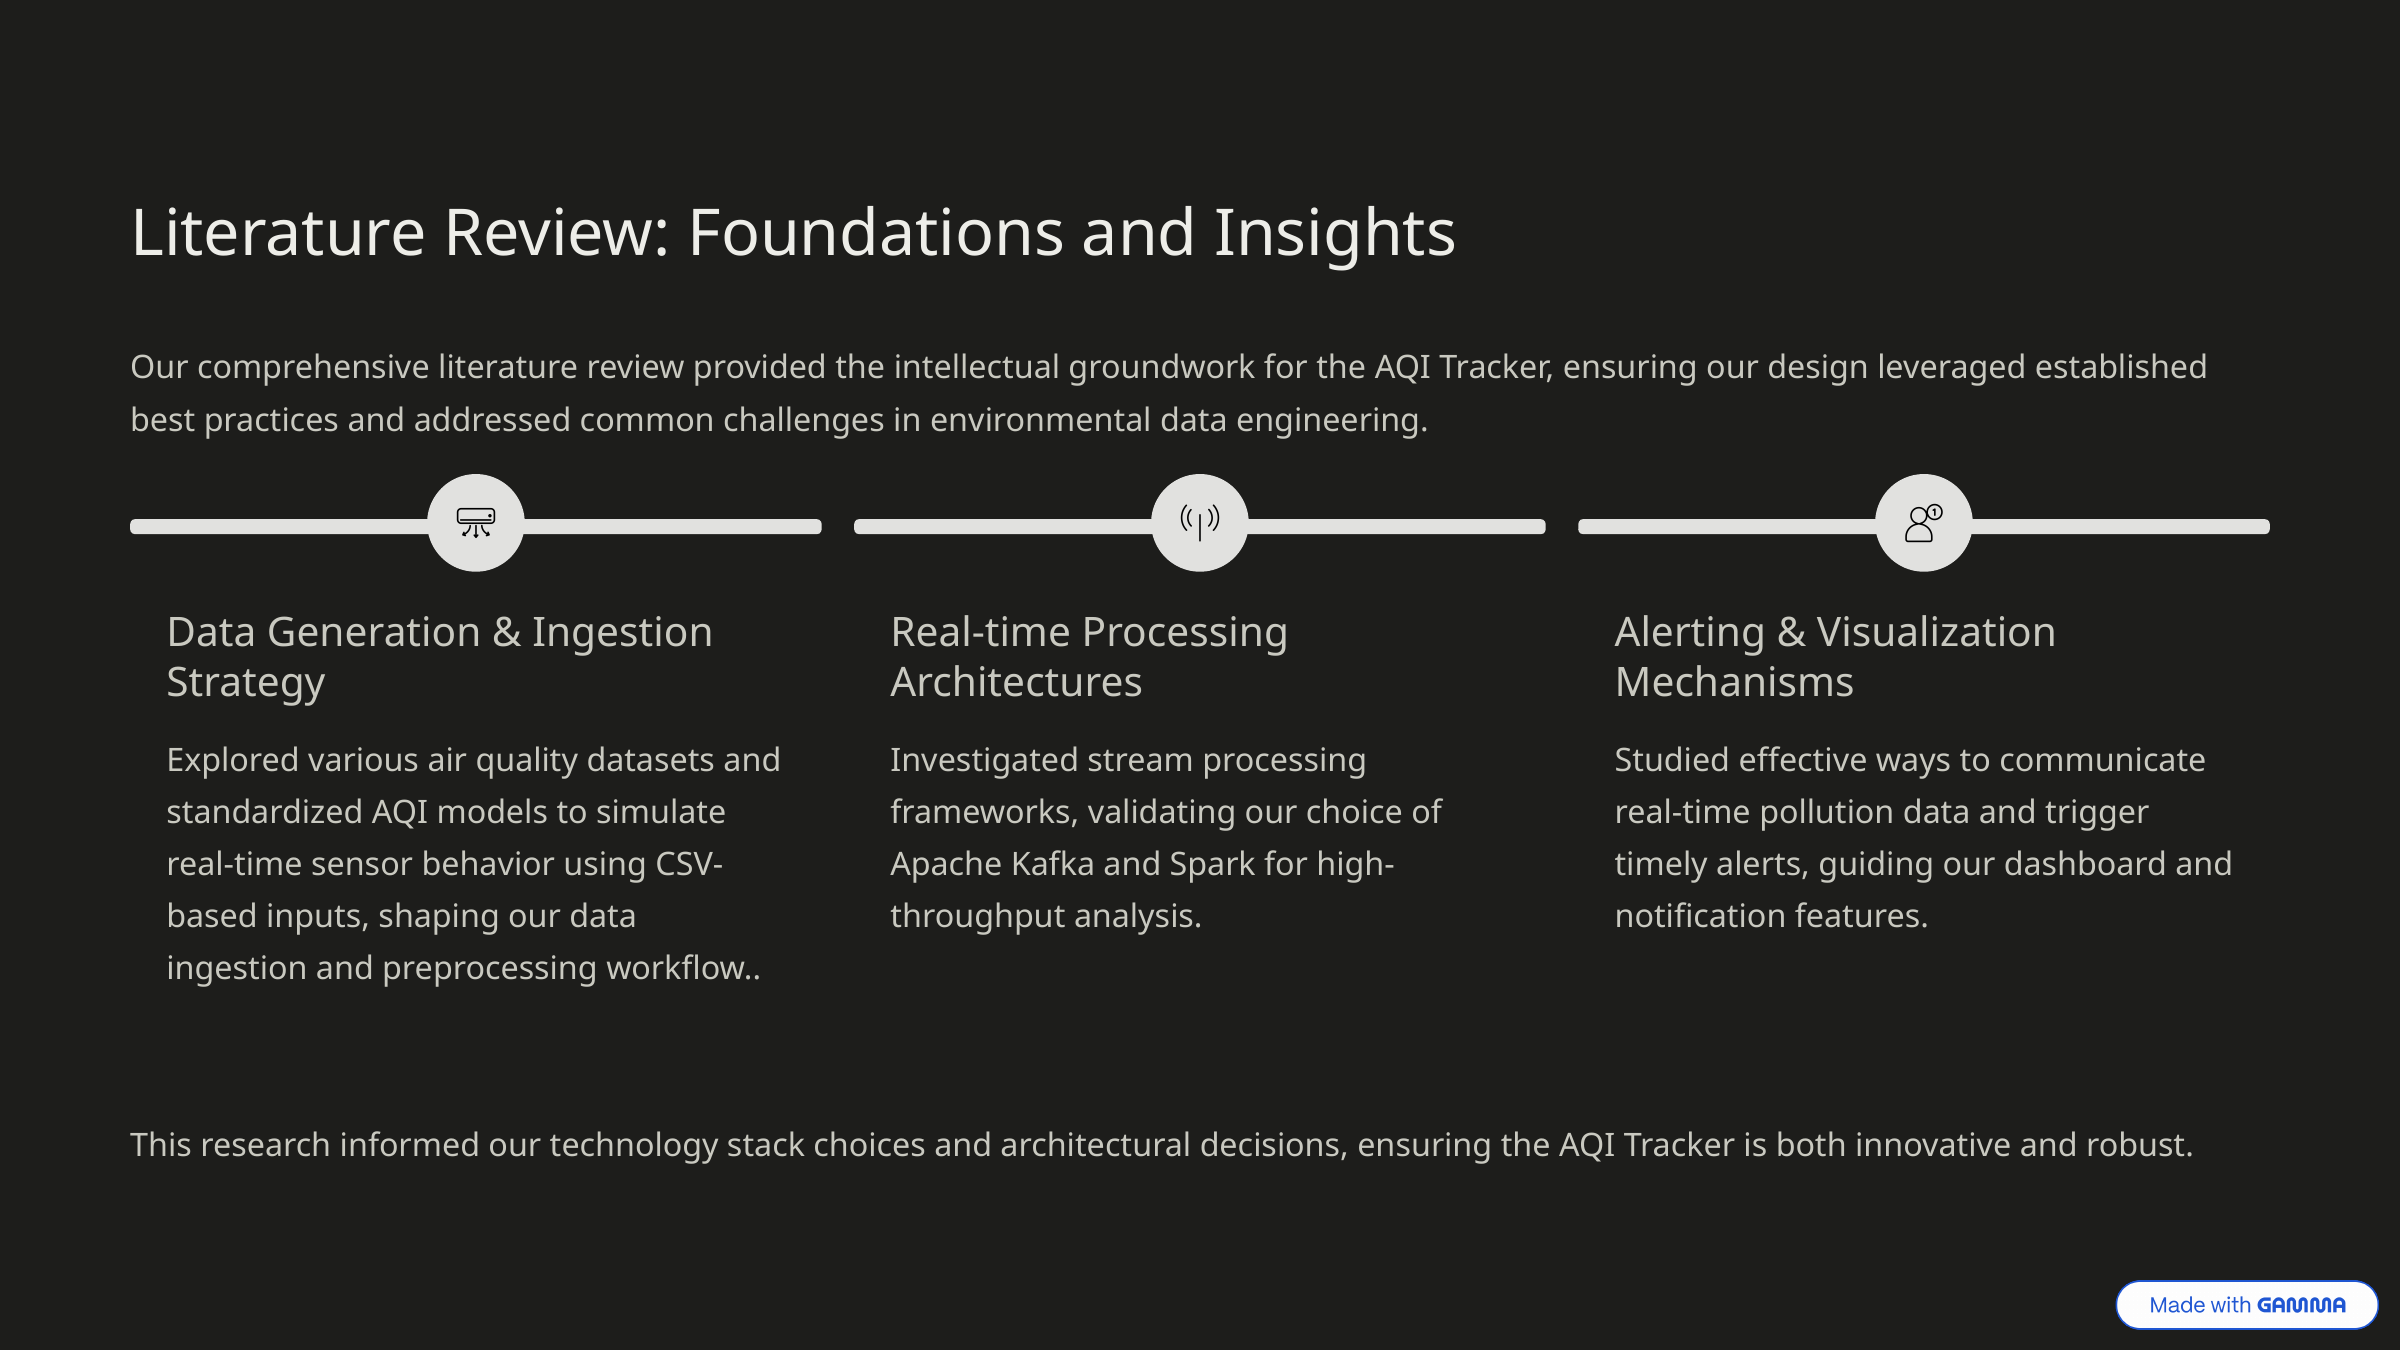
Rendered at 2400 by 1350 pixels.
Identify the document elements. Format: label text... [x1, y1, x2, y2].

text_box [854, 533, 1546, 1075]
text_box [130, 519, 428, 535]
text_box Literature Review: Foundations and Insights [130, 186, 1588, 269]
text_box [427, 474, 525, 572]
text_box Our comprehensive literature review provided the intellectual groundwork for the AQI Tracker, ensuring our design leveraged established best practices and addressed common challenges in environmental data engineering. [130, 333, 2270, 438]
text_box Real-time Processing Architectures [890, 604, 1510, 707]
text_box Data Generation & Ingestion Strategy [166, 604, 786, 707]
text_box [1578, 519, 1876, 535]
text_box [1875, 474, 1973, 572]
picture [456, 503, 496, 543]
picture [1180, 503, 1220, 543]
text_box Explored various air quality datasets and standardized AQI models to simulate real-time sensor behavior using CSV-based inputs, shaping our data ingestion and preprocessing workflow.. [166, 725, 786, 1039]
text_box Studied effective ways to communicate real-time pollution data and trigger timely alerts, guiding our dashboard and notification features. [1614, 725, 2234, 934]
picture [1904, 503, 1944, 543]
picture [2106, 1271, 2389, 1339]
text_box [1151, 474, 1249, 572]
text_box [1972, 519, 2270, 535]
text_box Investigated stream processing frameworks, validating our choice of Apache Kafka and Spark for high-throughput analysis. [890, 725, 1510, 934]
text_box [1578, 533, 2270, 1075]
text_box [524, 519, 822, 535]
text_box [130, 533, 822, 1075]
text_box [854, 519, 1152, 535]
text_box Alerting & Visualization Mechanisms [1614, 604, 2234, 707]
text_box This research informed our technology stack choices and architectural decisions, ensuring the AQI Tracker is both innovative and robust. [130, 1111, 2270, 1164]
text_box [1248, 519, 1546, 535]
